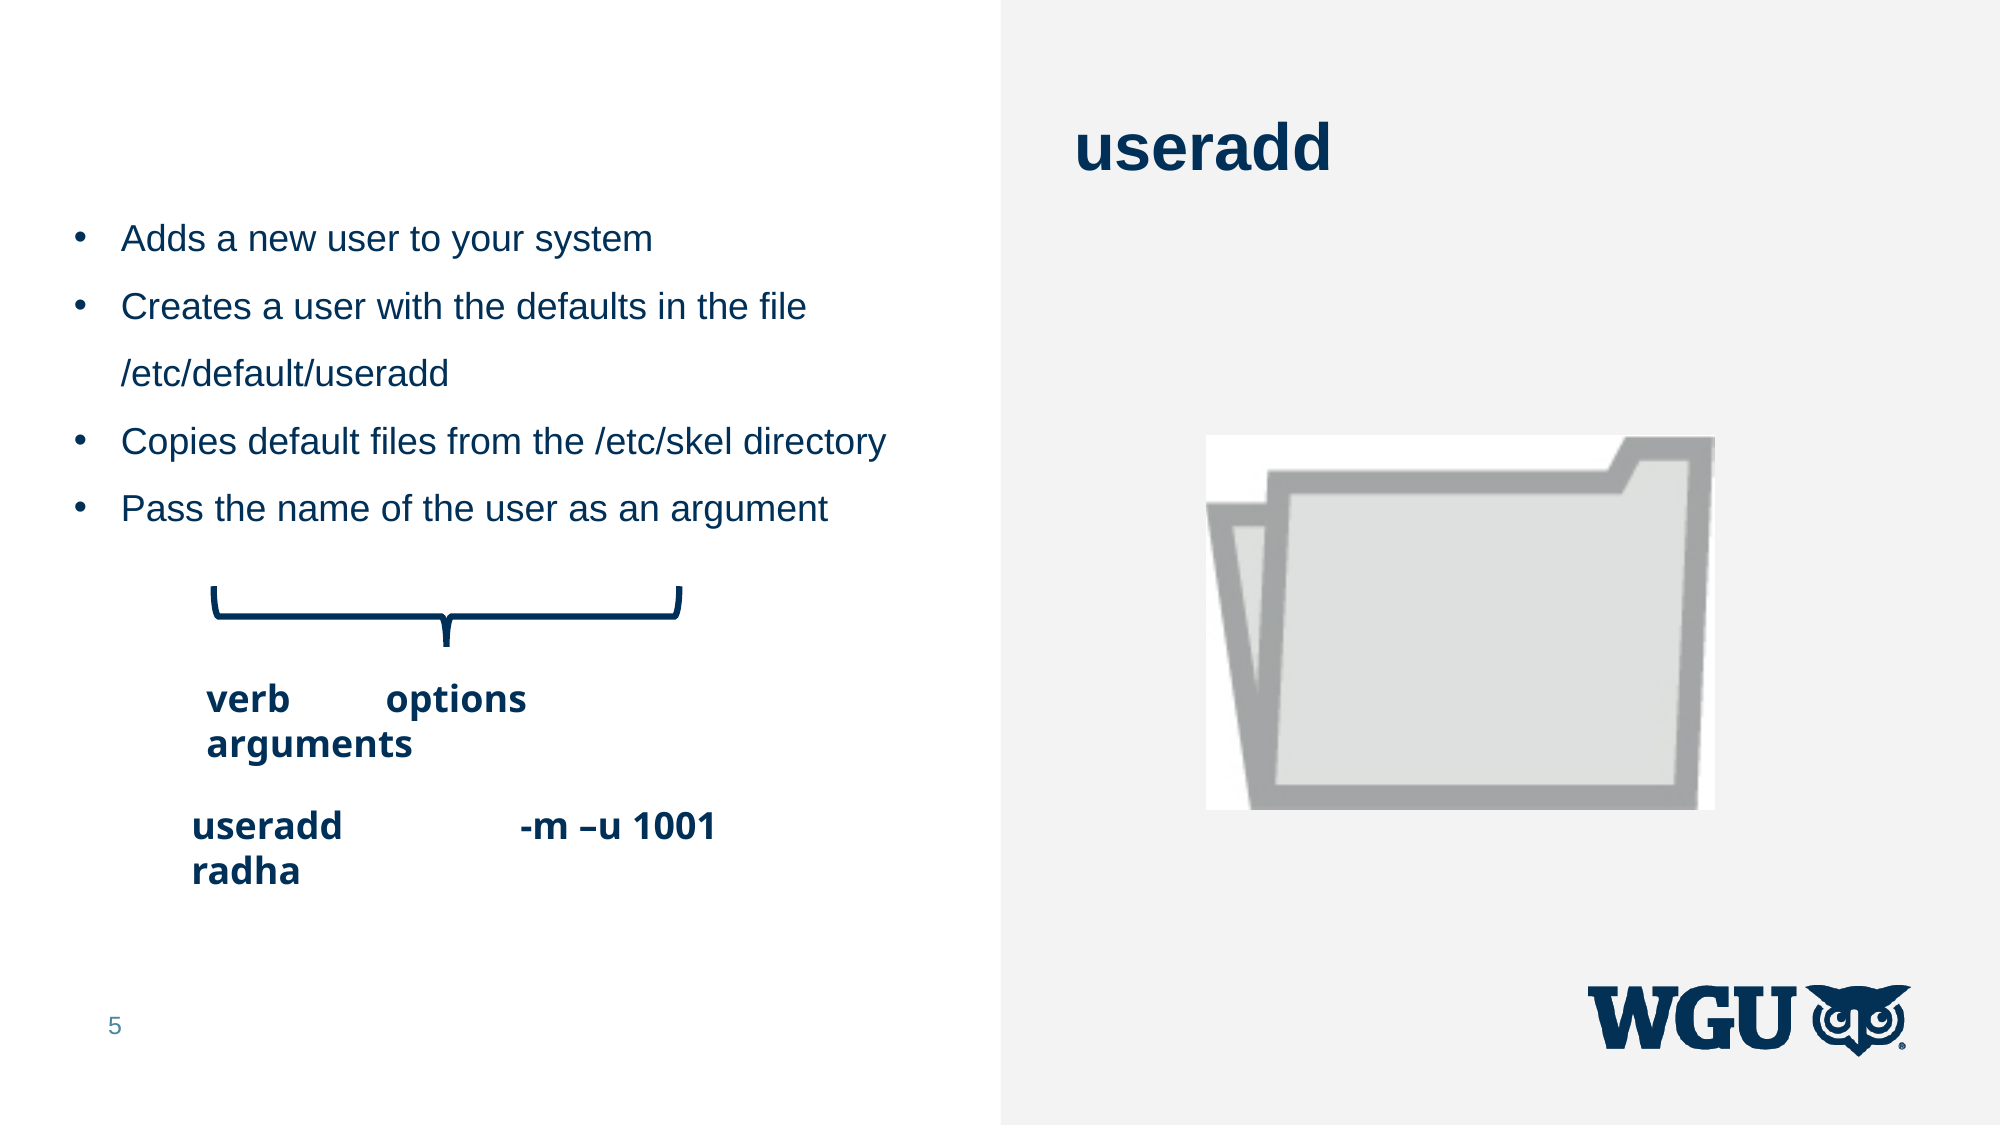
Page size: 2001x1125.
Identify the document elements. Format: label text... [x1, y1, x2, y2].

text_box Adds a new user to your system Creates a user with the defaults in the file /etc/default/useradd Copies default files from the /etc/skel directory Pass the name of the user as an argument [59, 184, 1060, 537]
slide_number 5 [93, 994, 192, 1055]
picture [1206, 435, 1715, 810]
picture [1586, 984, 1912, 1057]
title useradd [1059, 105, 1912, 206]
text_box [191, 586, 802, 774]
text_box useradd -m –u 1001 radha [176, 794, 794, 900]
